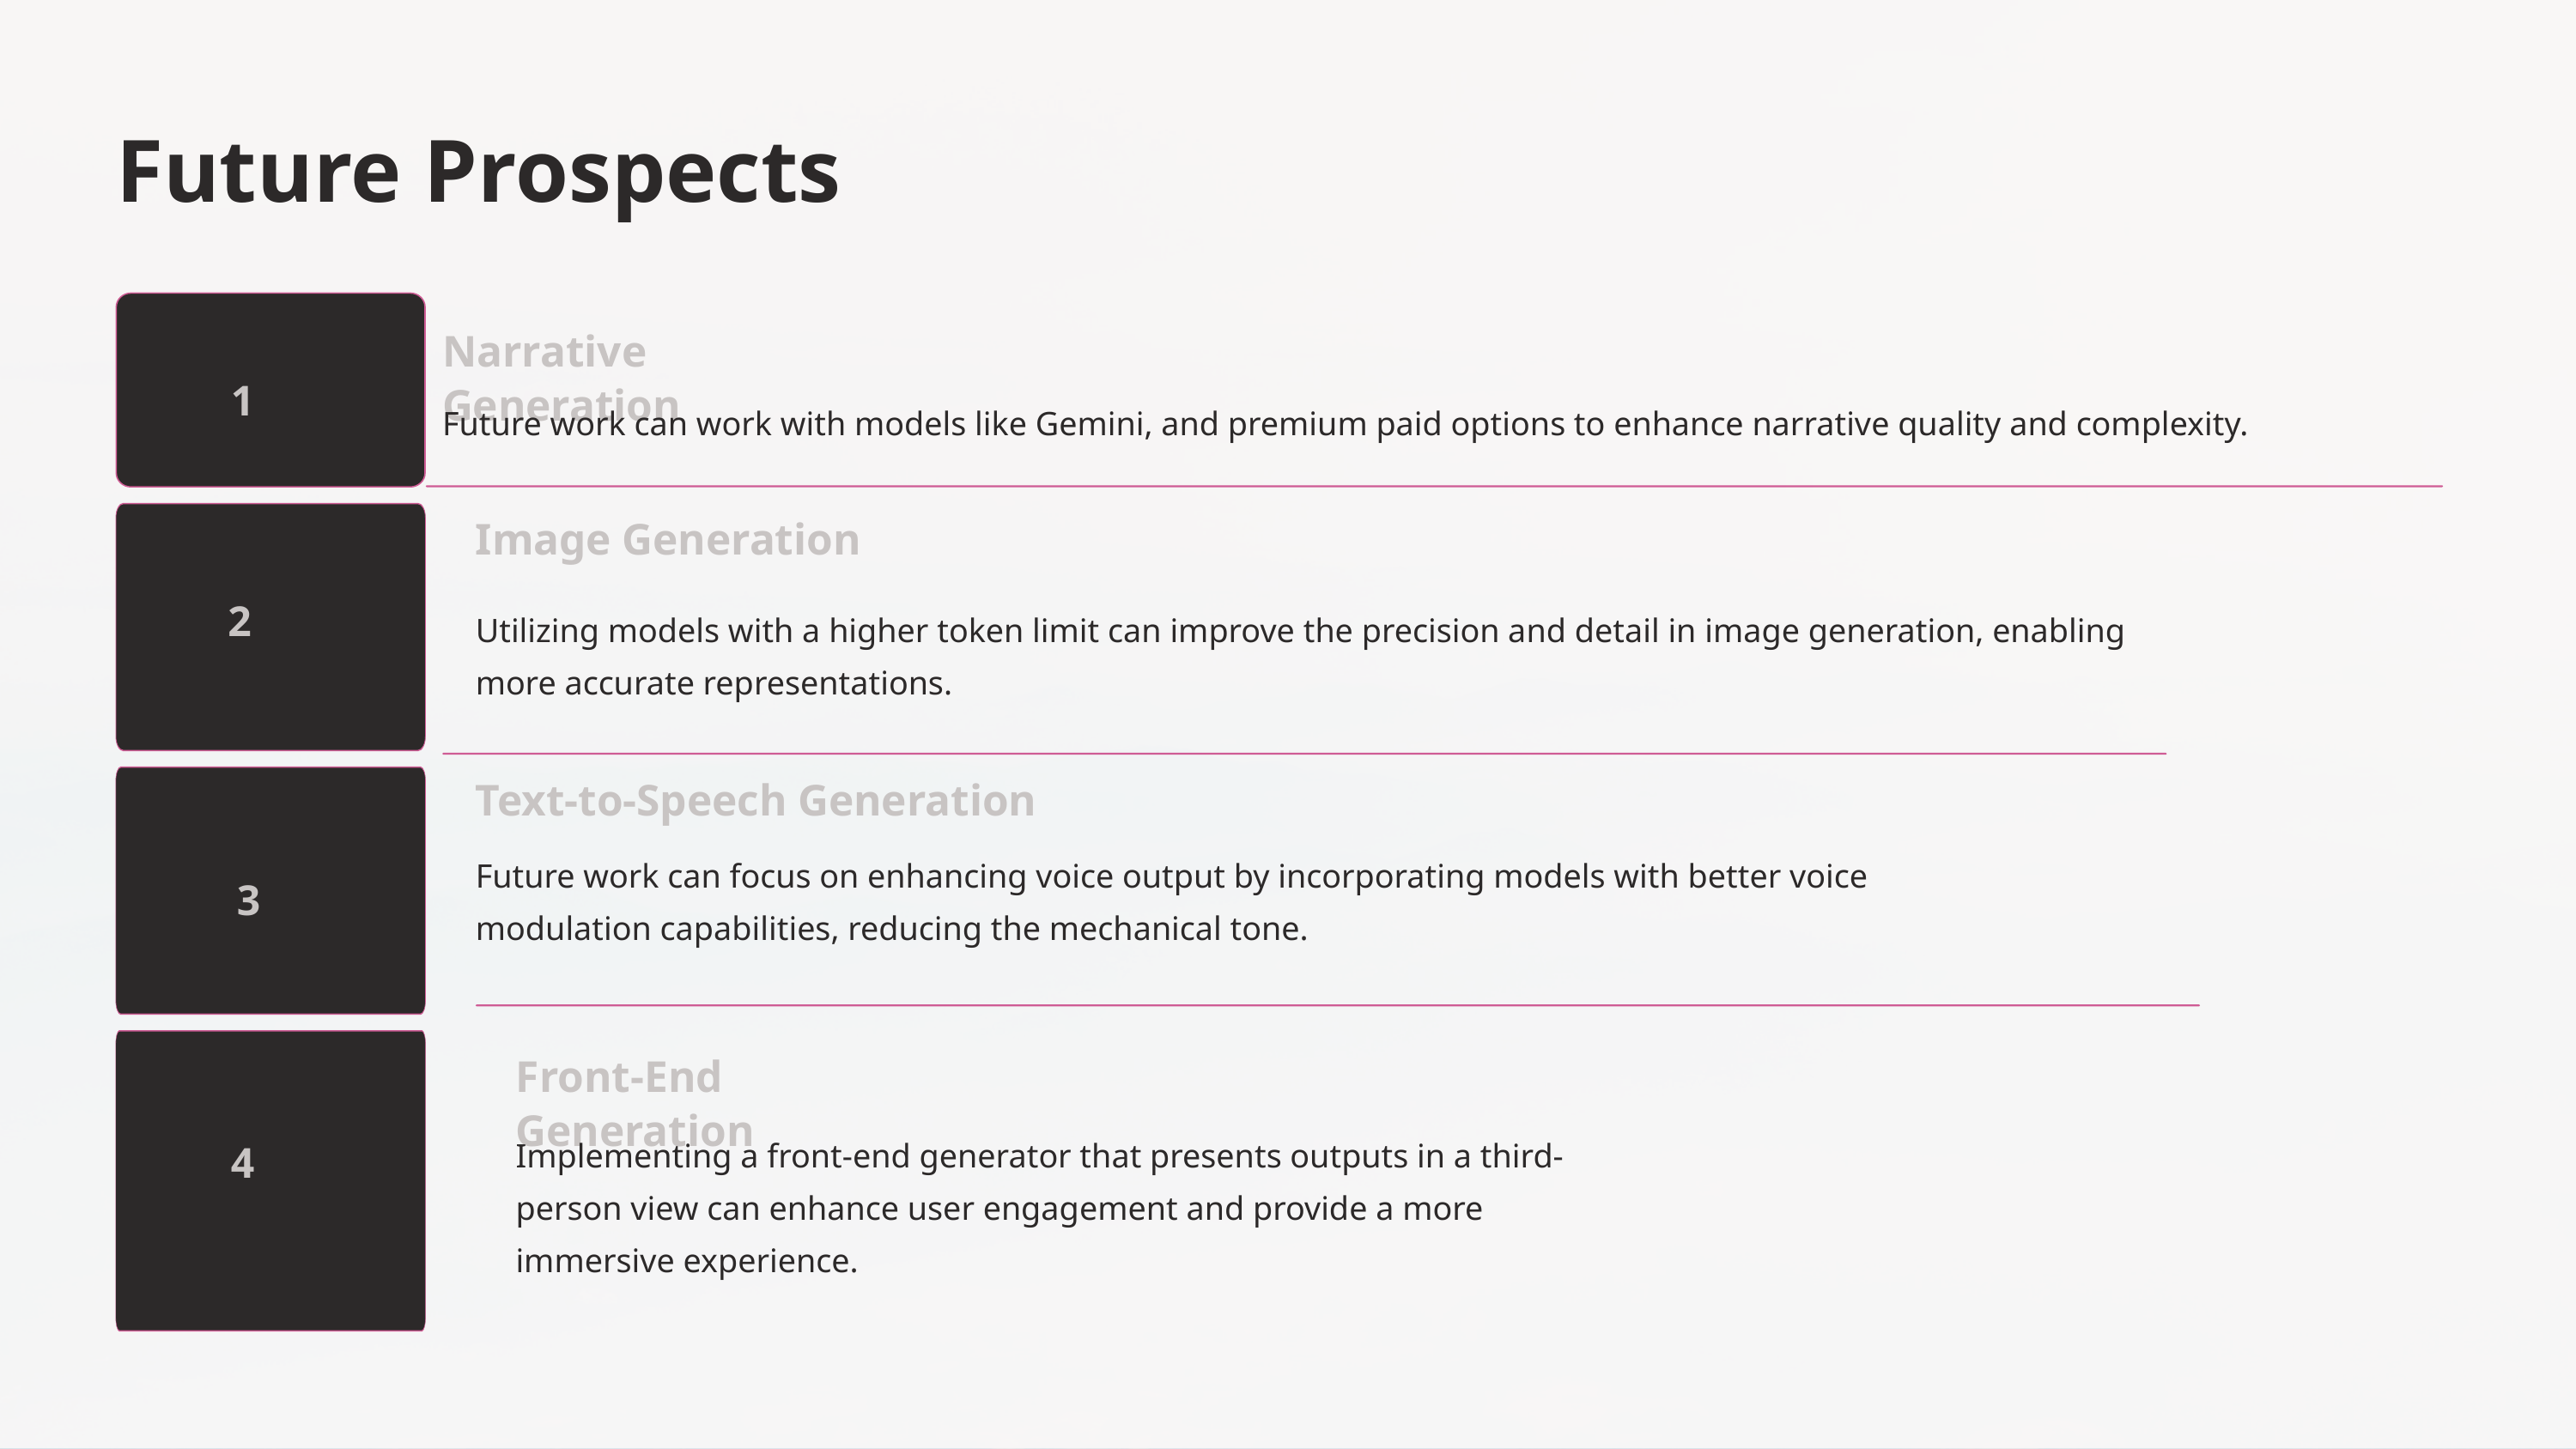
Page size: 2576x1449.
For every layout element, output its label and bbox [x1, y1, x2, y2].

text_box [115, 292, 427, 488]
text_box [441, 752, 2167, 755]
text_box [475, 1003, 2201, 1007]
text_box [115, 766, 427, 1016]
text_box [115, 1029, 427, 1332]
text_box [0, 0, 2576, 1449]
text_box [115, 502, 427, 752]
